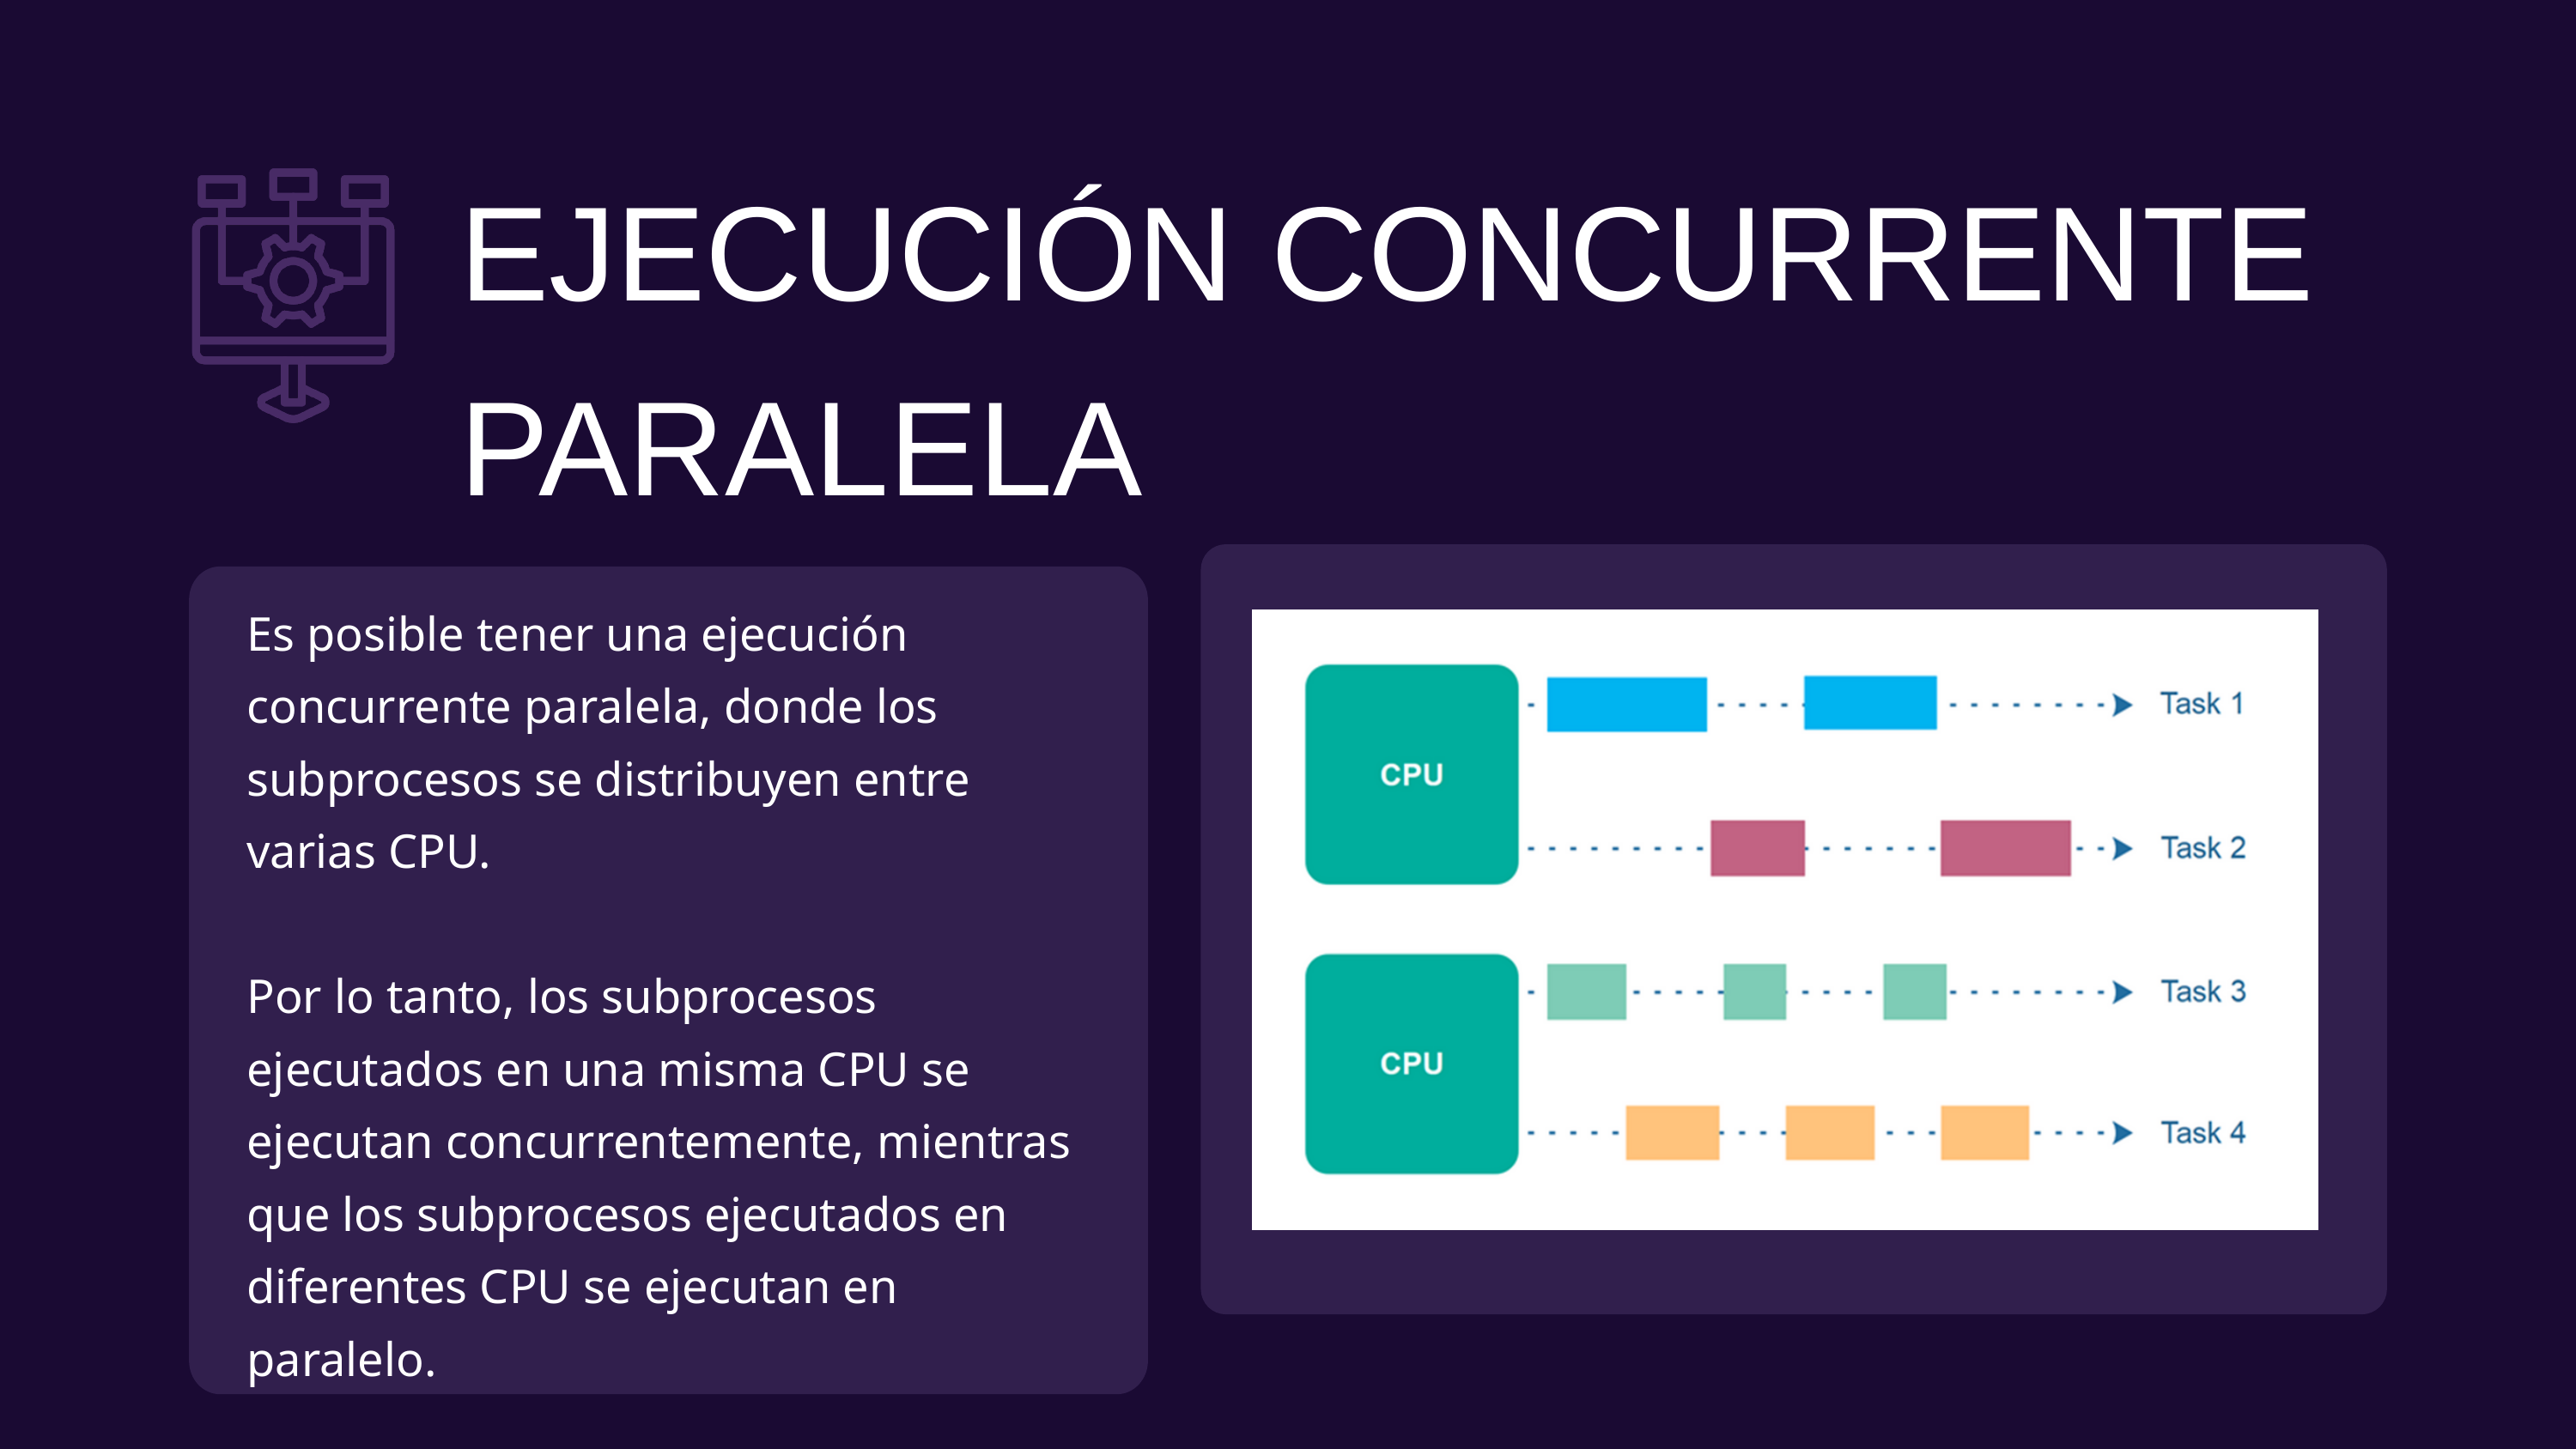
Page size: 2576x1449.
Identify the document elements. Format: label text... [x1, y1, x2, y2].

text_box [1200, 533, 2388, 1315]
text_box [188, 555, 1149, 1395]
text_box EJECUCIÓN CONCURRENTE PARALELA [459, 132, 2350, 523]
text_box [191, 168, 395, 423]
